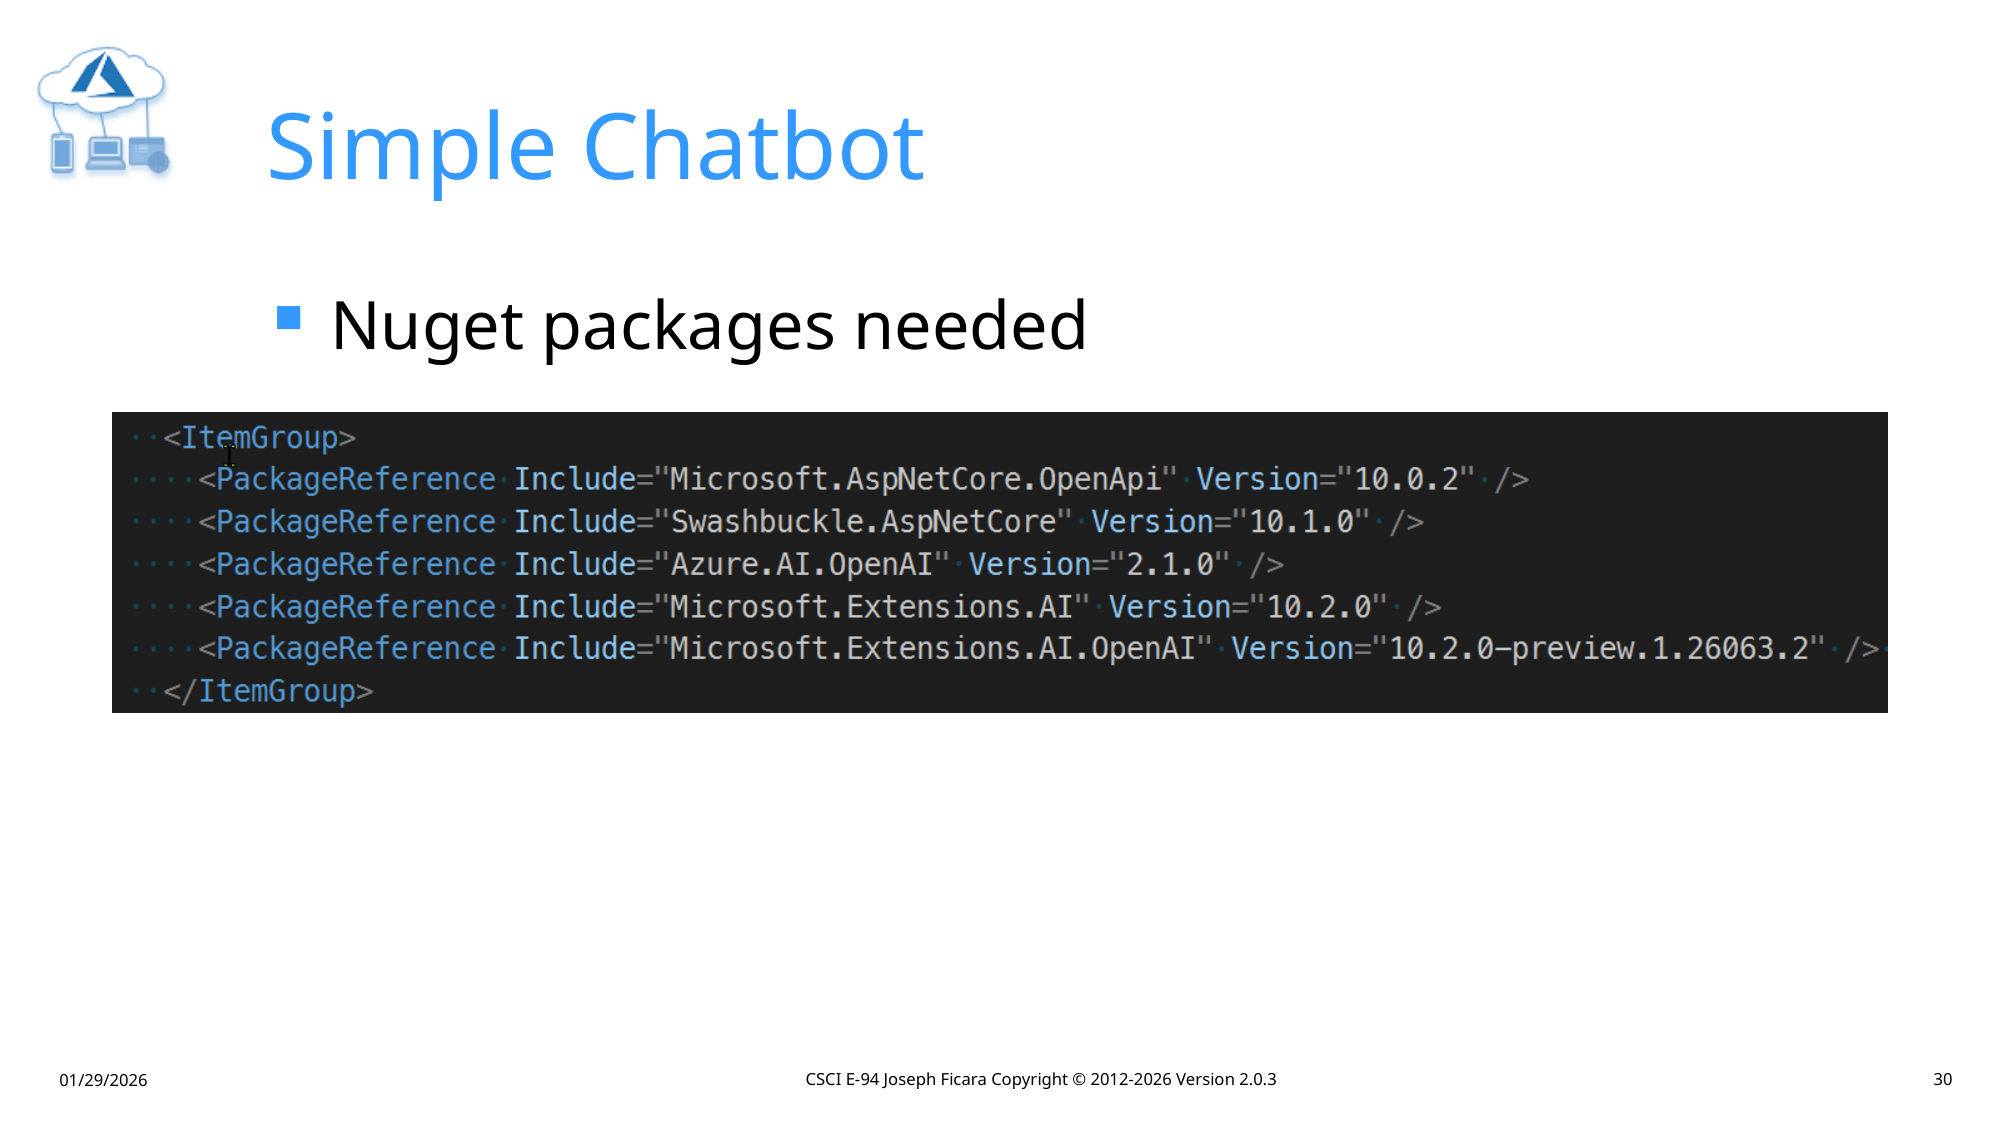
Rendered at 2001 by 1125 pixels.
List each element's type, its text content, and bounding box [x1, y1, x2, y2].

picture [112, 412, 1888, 713]
slide_number 30 [1876, 1061, 1968, 1101]
footer CSCI E-94 Joseph Ficara Copyright © 2012-2026 Version 2.0.3 [216, 1061, 1867, 1100]
list Nuget packages needed [258, 275, 1959, 399]
picture [25, 41, 186, 197]
title Simple Chatbot [251, 24, 1957, 213]
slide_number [44, 1062, 205, 1100]
